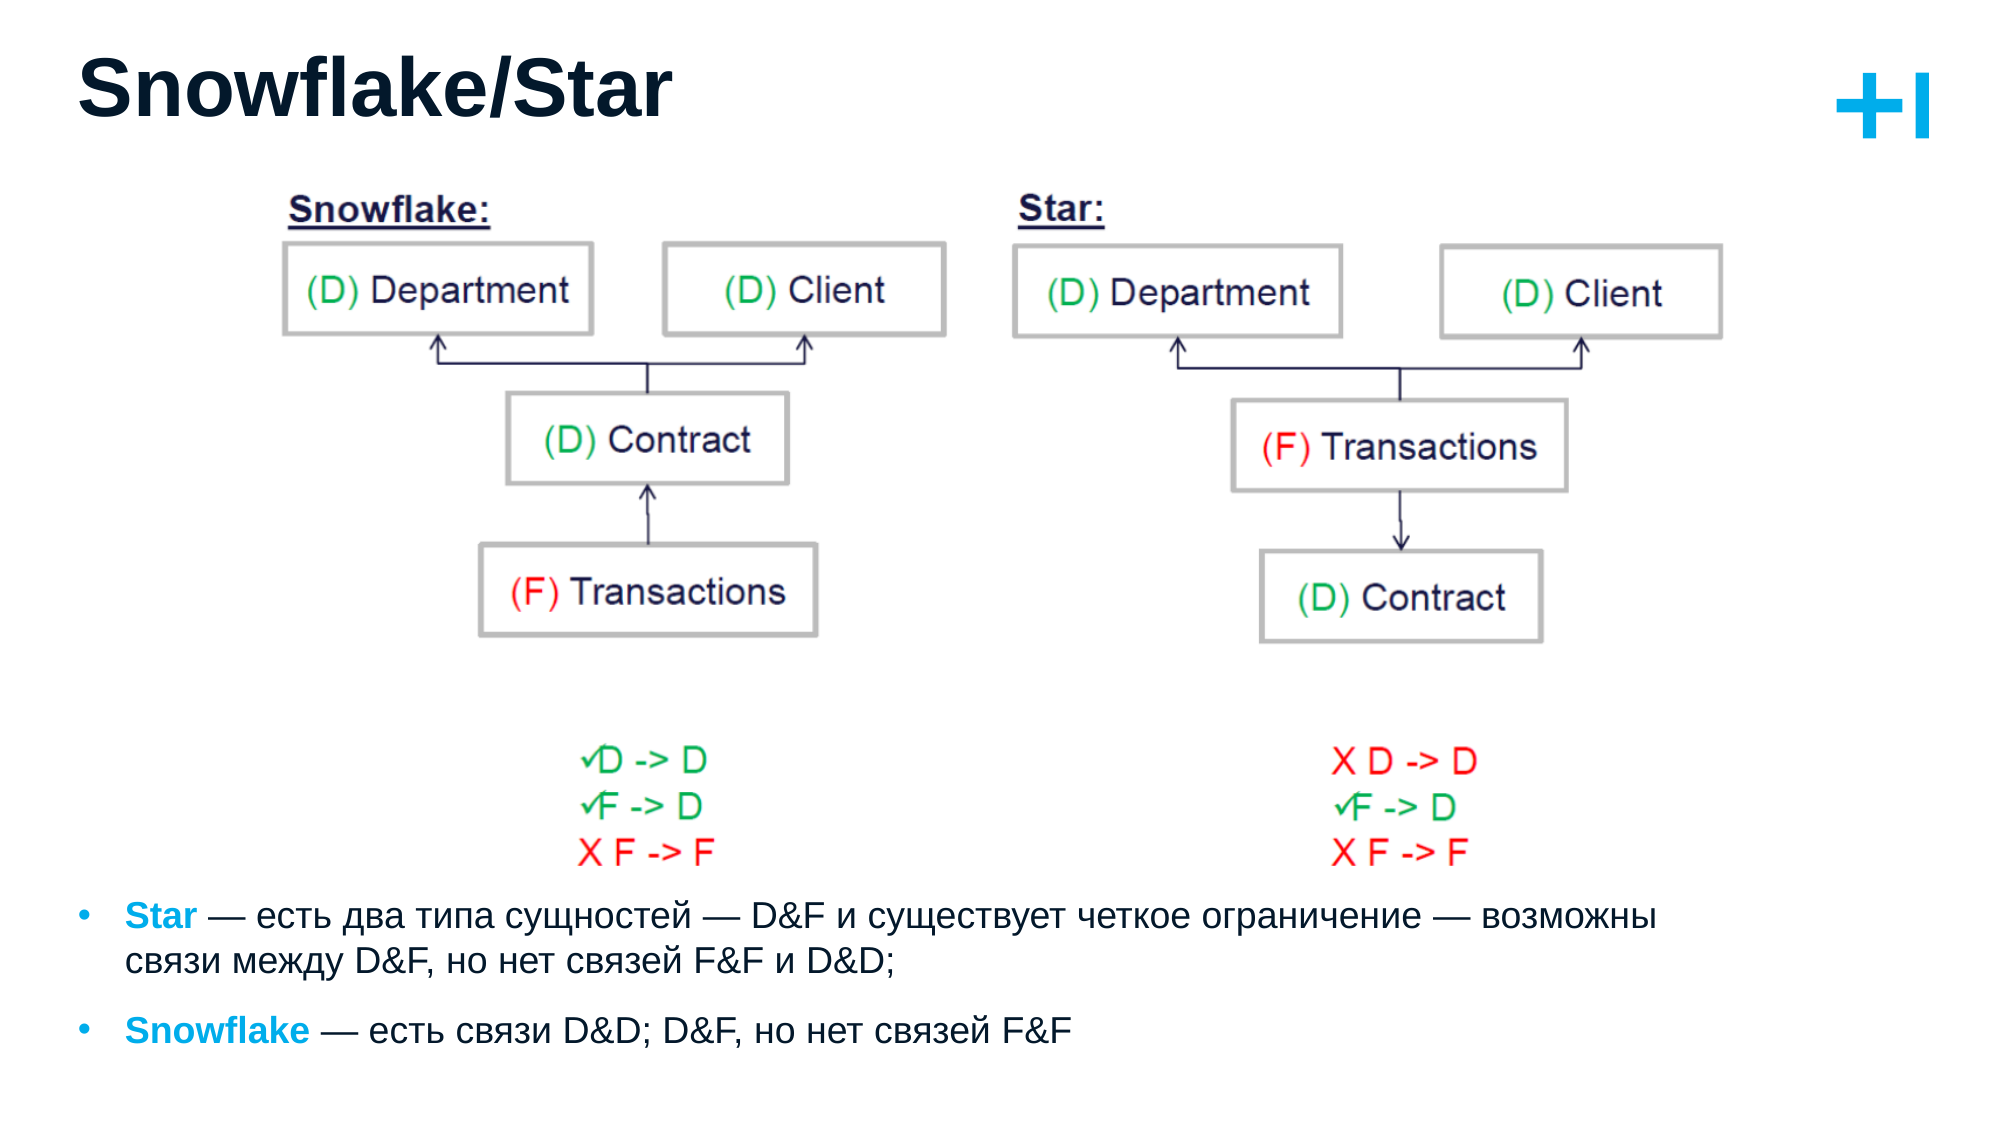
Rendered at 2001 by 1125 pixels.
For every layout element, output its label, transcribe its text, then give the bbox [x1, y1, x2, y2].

picture [272, 173, 1728, 887]
text_box Star — есть два типа сущностей — D&F и существует четкое ограничение — возможны связи между D&F, но нет связей F&F и D&D; Snowflake — есть связи D&D; D&F, но нет связей F&F [57, 881, 1741, 1062]
title Snowflake/Star [57, 12, 1423, 166]
